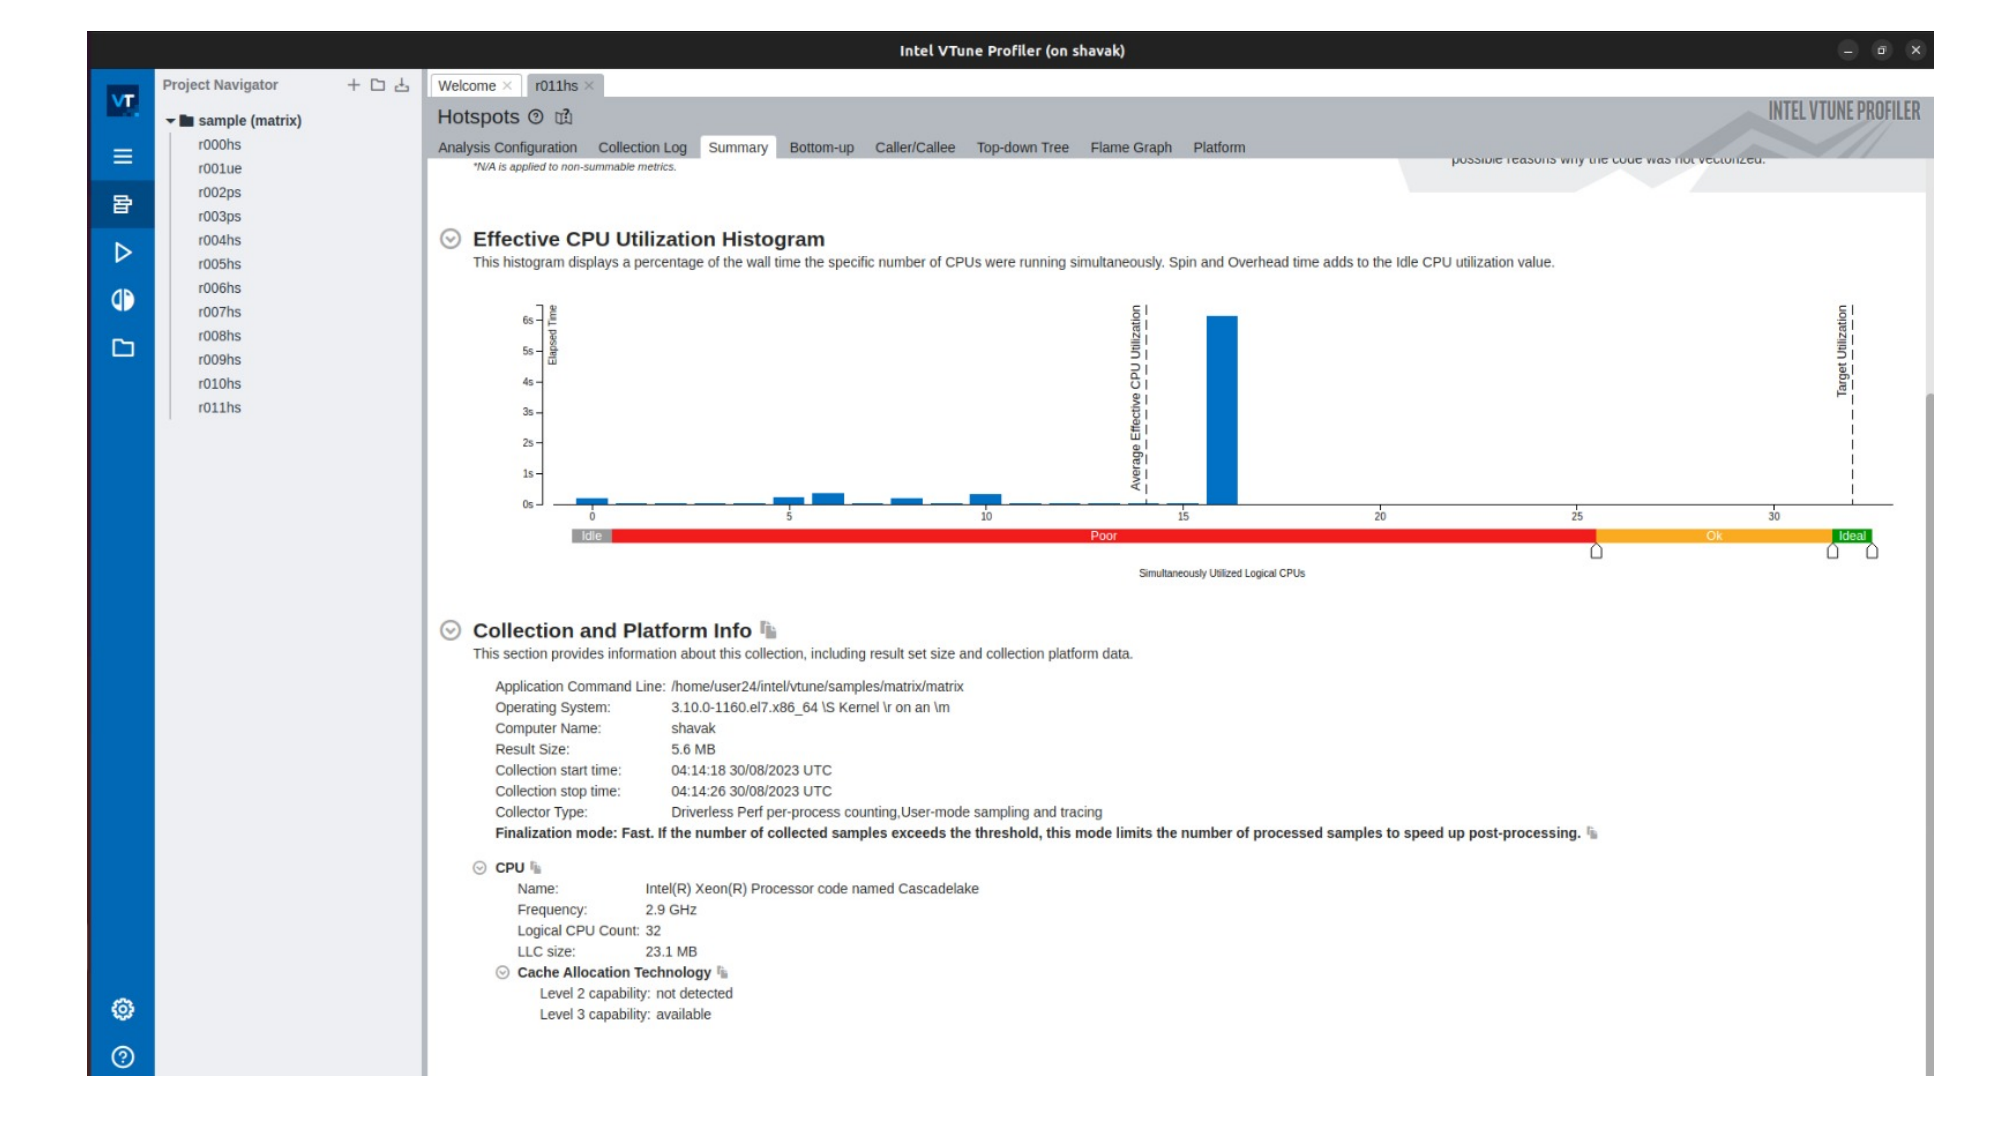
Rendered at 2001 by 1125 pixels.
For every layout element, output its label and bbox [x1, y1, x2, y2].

picture [87, 31, 1934, 1077]
